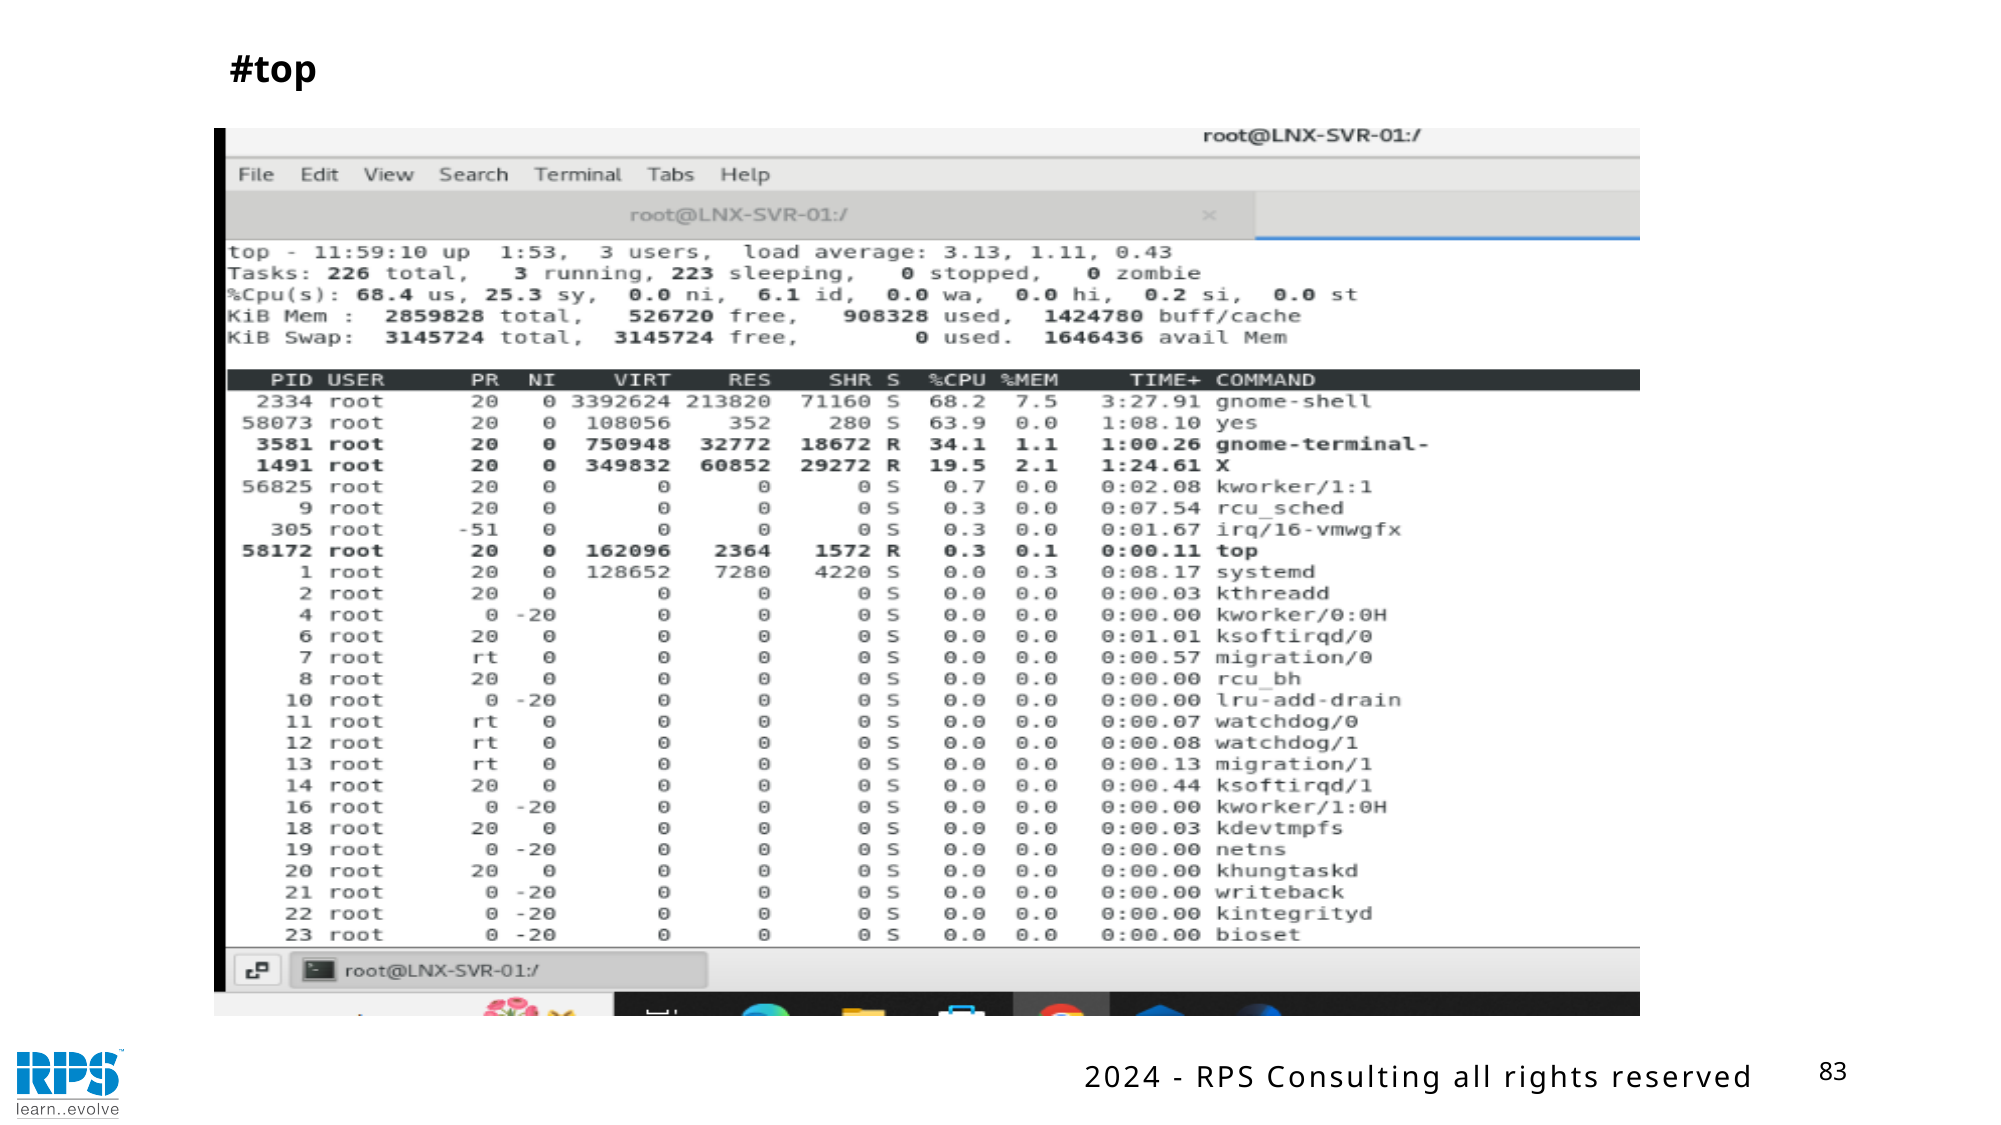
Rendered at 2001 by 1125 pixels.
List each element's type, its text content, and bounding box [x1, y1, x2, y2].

slide_number 83 [1412, 1042, 1863, 1103]
text_box #top [214, 37, 665, 98]
text_box 2024 - RPS Consulting all rights reserved [725, 1052, 1412, 1094]
picture [213, 127, 1640, 1016]
picture [17, 1048, 125, 1120]
